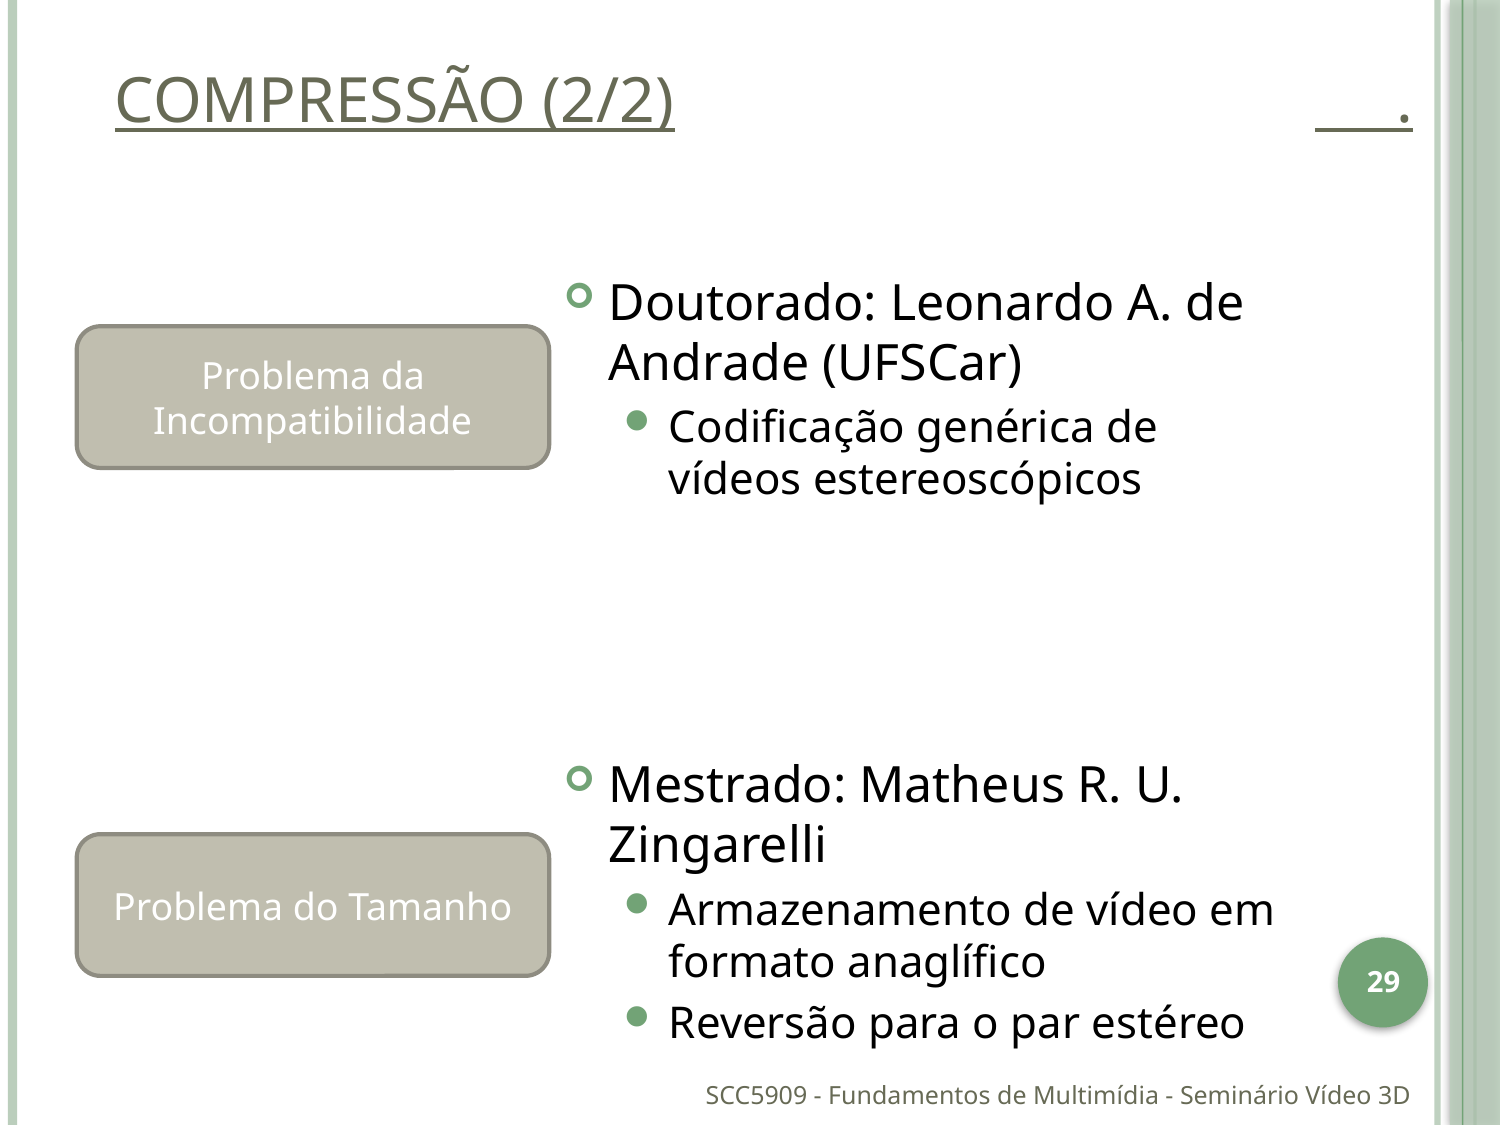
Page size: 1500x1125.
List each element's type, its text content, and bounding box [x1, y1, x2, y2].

text_box Compressão (2/2) . [101, 53, 1447, 242]
text_box SCC5909 - Fundamentos de Multimídia - Seminário Vídeo 3D [690, 1064, 1436, 1125]
list Doutorado: Leonardo A. de Andrade (UFSCar) Codificação genérica de vídeos estereoscópicos Mestrado: Matheus R. U. Zingarelli Armazenamento de vídeo em formato anaglífico Reversão para o par estéreo [549, 262, 1300, 1062]
text_box Problema da Incompatibilidade [74, 324, 552, 471]
slide_number 29 [1333, 940, 1434, 1027]
text_box Problema do Tamanho [74, 832, 552, 978]
